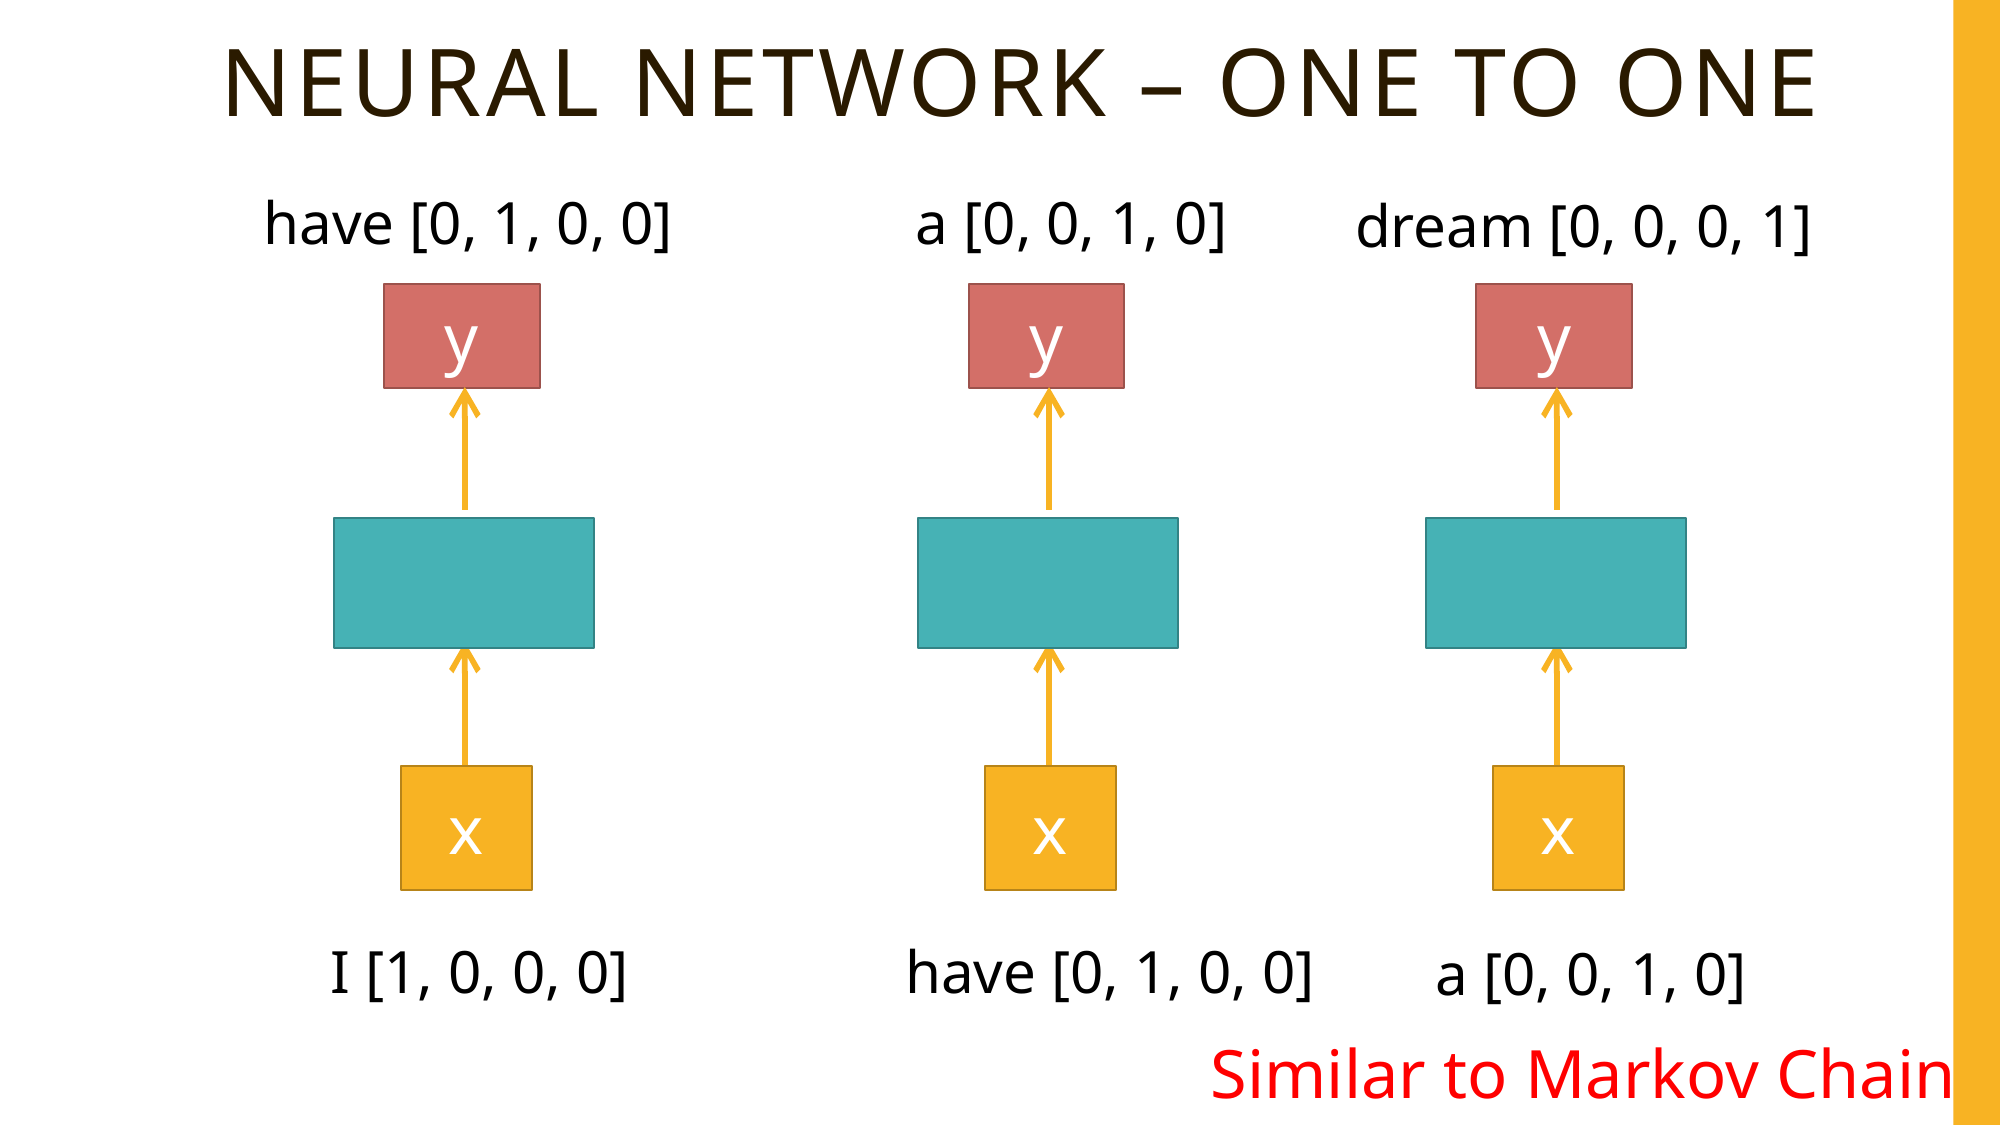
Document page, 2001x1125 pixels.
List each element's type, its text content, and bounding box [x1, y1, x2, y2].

text_box [333, 517, 595, 649]
text_box x [1492, 765, 1625, 891]
text_box dream [0, 0, 0, 1] [1340, 181, 1828, 266]
text_box y [968, 283, 1125, 389]
text_box x [984, 765, 1117, 891]
text_box y [383, 283, 541, 389]
text_box x [400, 765, 533, 891]
text_box y [1475, 283, 1633, 389]
text_box Similar to Markov Chain [1195, 1024, 1972, 1120]
text_box [1425, 517, 1687, 649]
text_box [917, 517, 1179, 649]
text_box a [0, 0, 1, 0] [1405, 929, 1762, 1015]
text_box have [0, 1, 0, 0] [890, 927, 1330, 1013]
title Neural network – one to one [205, 27, 1875, 154]
text_box I [1, 0, 0, 0] [315, 927, 644, 1013]
text_box a [0, 0, 1, 0] [900, 178, 1243, 264]
text_box have [0, 1, 0, 0] [248, 178, 689, 264]
